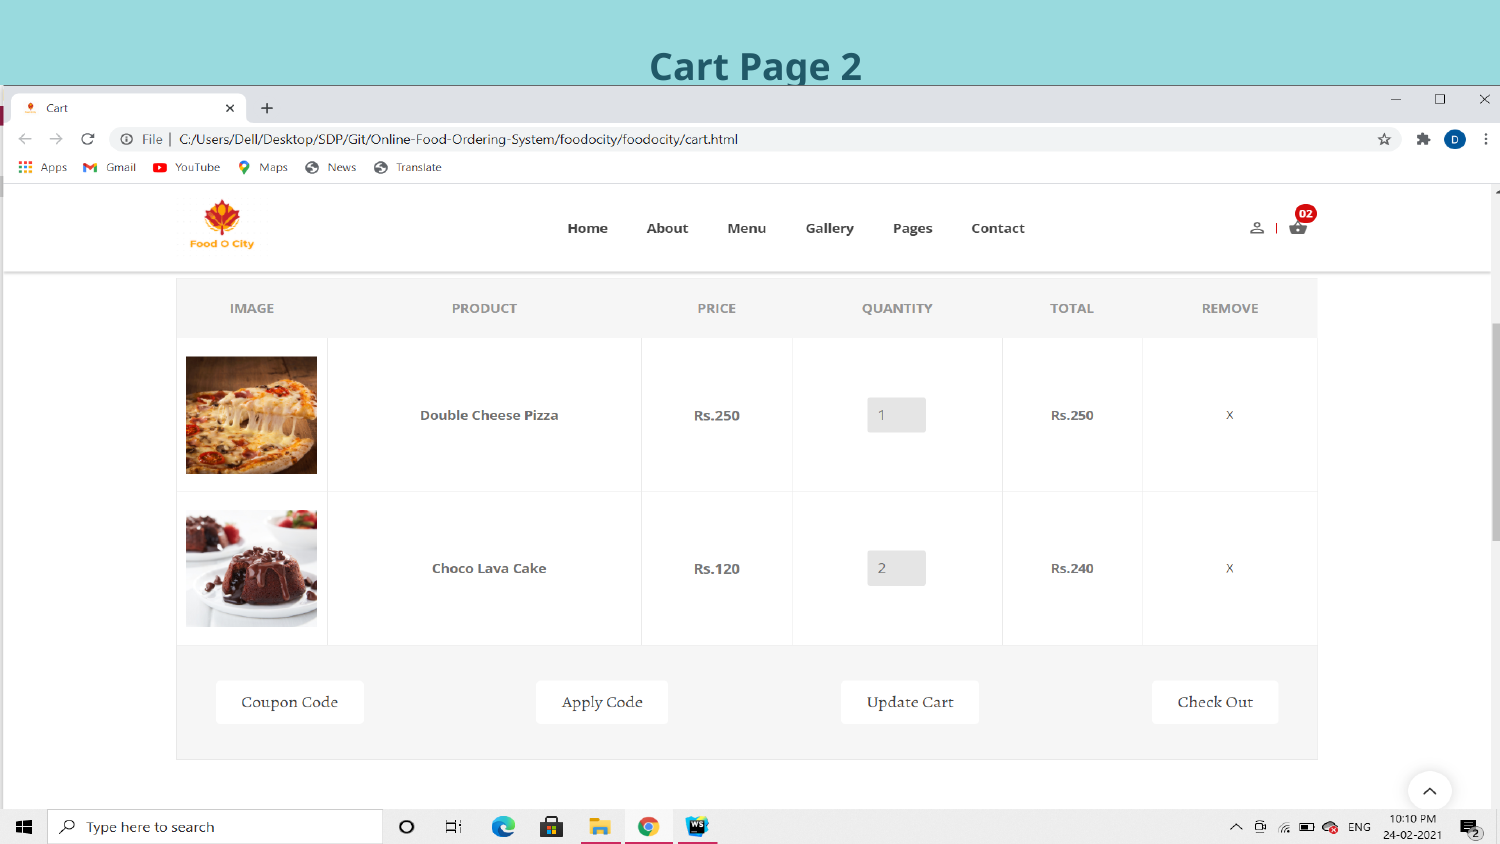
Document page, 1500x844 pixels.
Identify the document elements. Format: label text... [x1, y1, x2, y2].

text_box Cart Page 2 [234, 35, 1278, 84]
picture [0, 0, 1500, 844]
